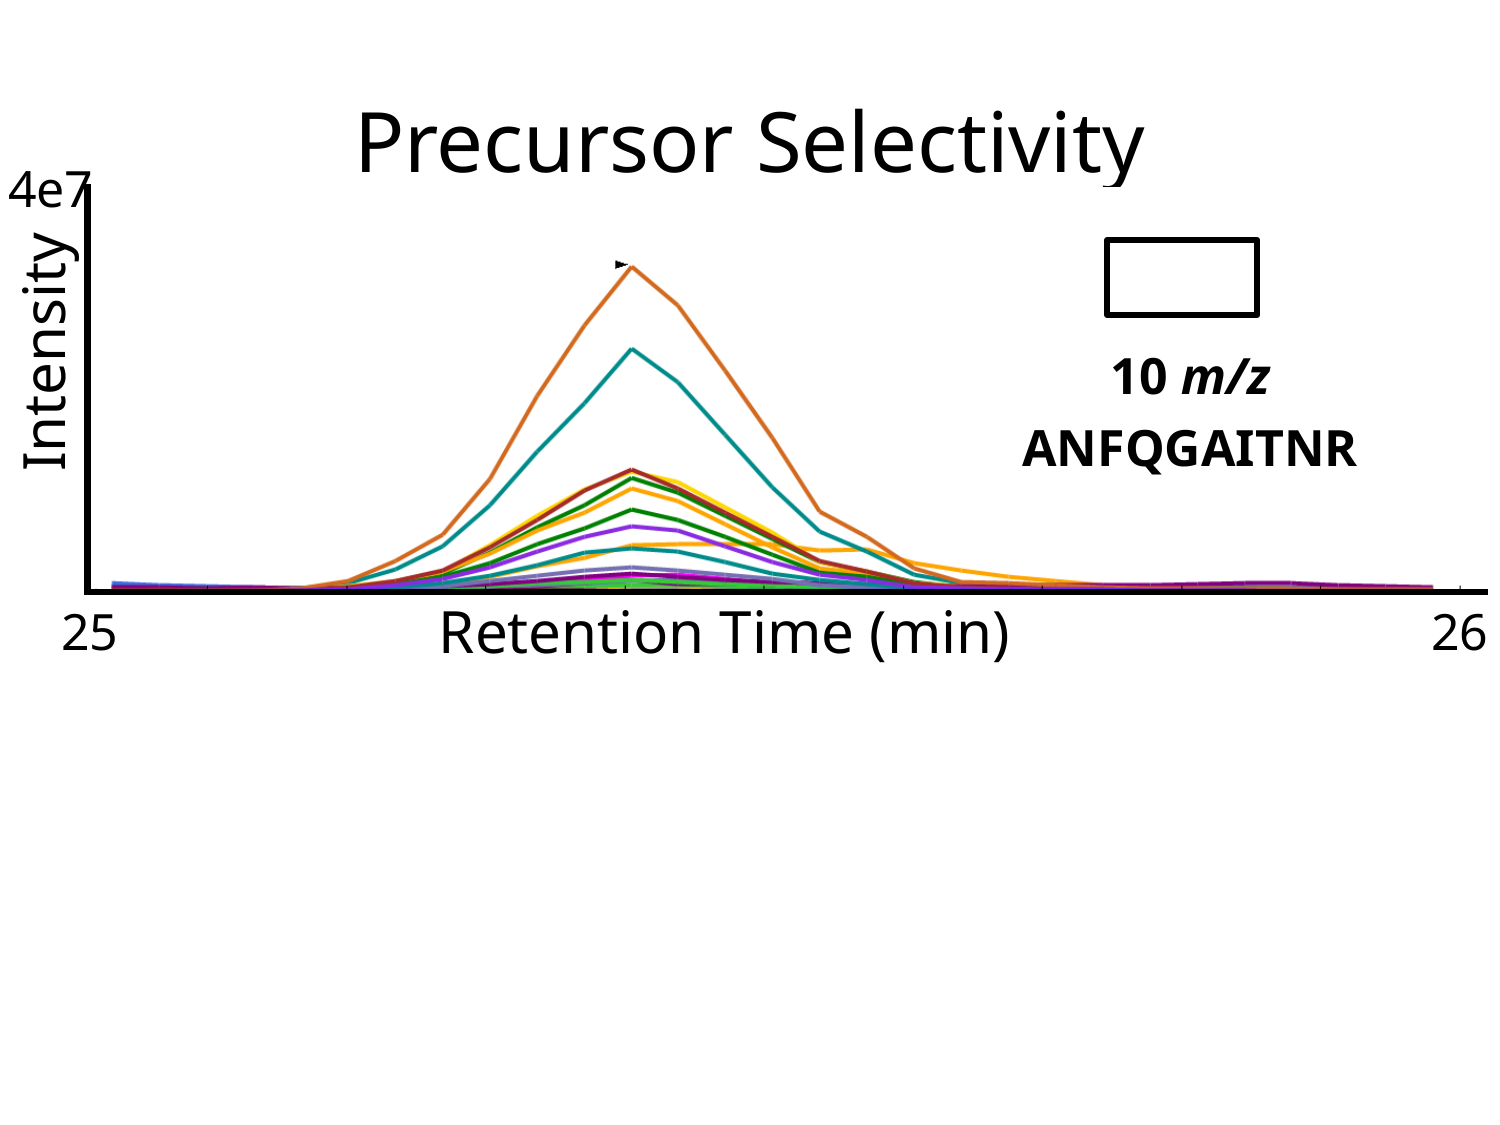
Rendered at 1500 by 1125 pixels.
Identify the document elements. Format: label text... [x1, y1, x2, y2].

text_box Retention Time (min) [423, 602, 1026, 673]
text_box 4e7 [0, 149, 109, 225]
text_box 26 [1416, 592, 1500, 668]
picture [88, 187, 1488, 591]
text_box Intensity [0, 225, 81, 487]
text_box 25 [46, 592, 133, 668]
title Precursor Selectivity [75, 45, 1425, 185]
